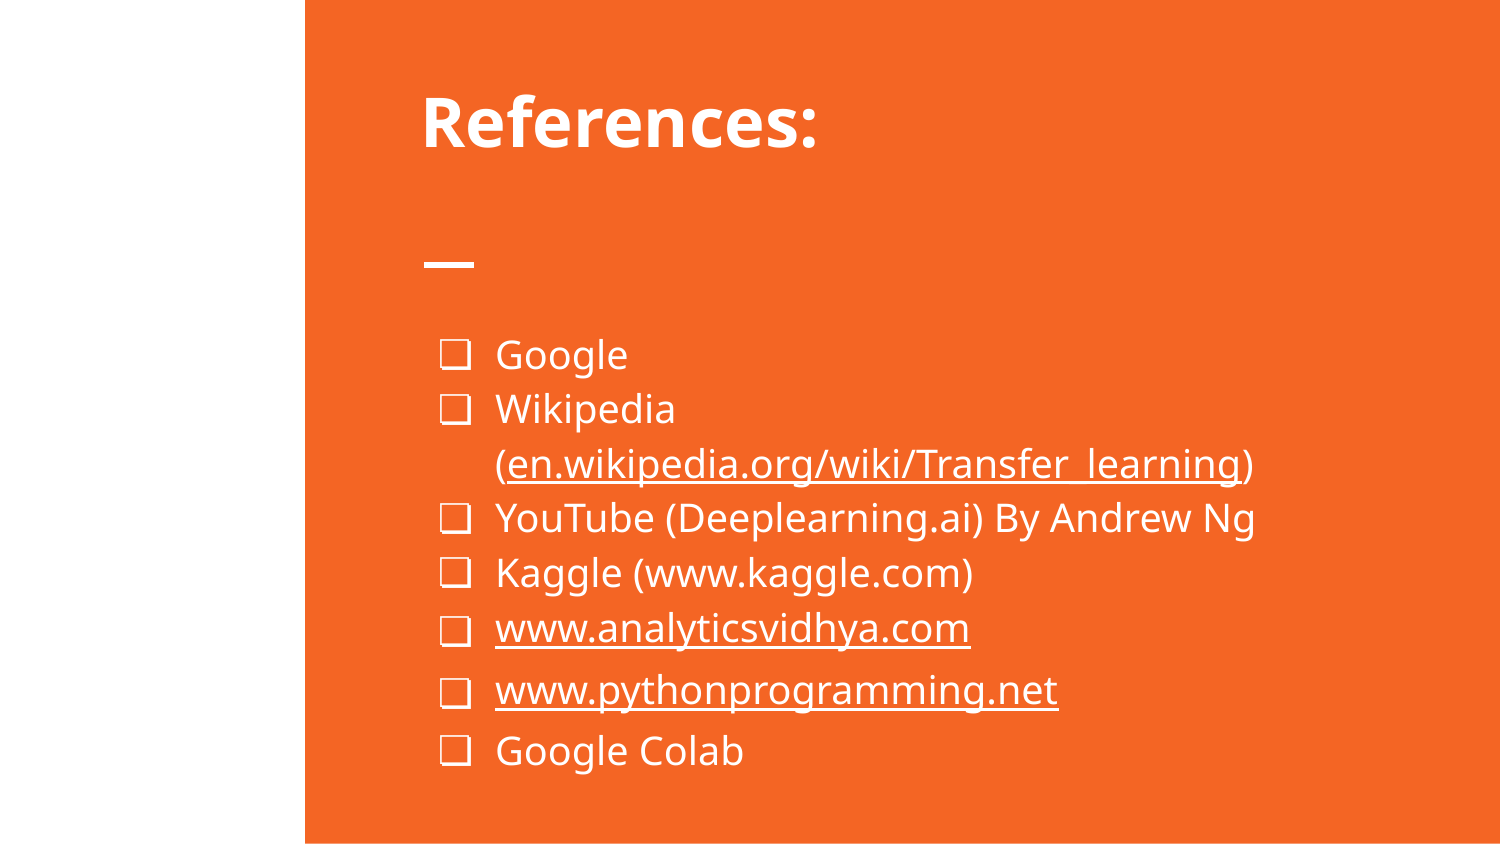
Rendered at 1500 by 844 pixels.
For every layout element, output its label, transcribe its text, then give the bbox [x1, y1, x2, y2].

list Google Wikipedia (en.wikipedia.org/wiki/Transfer_learning) YouTube (Deeplearning.ai) By Andrew Ng Kaggle (www.kaggle.com) www.analyticsvidhya.com www.pythonprogramming.net Google Colab [405, 307, 1431, 726]
title References: [405, 82, 1368, 173]
